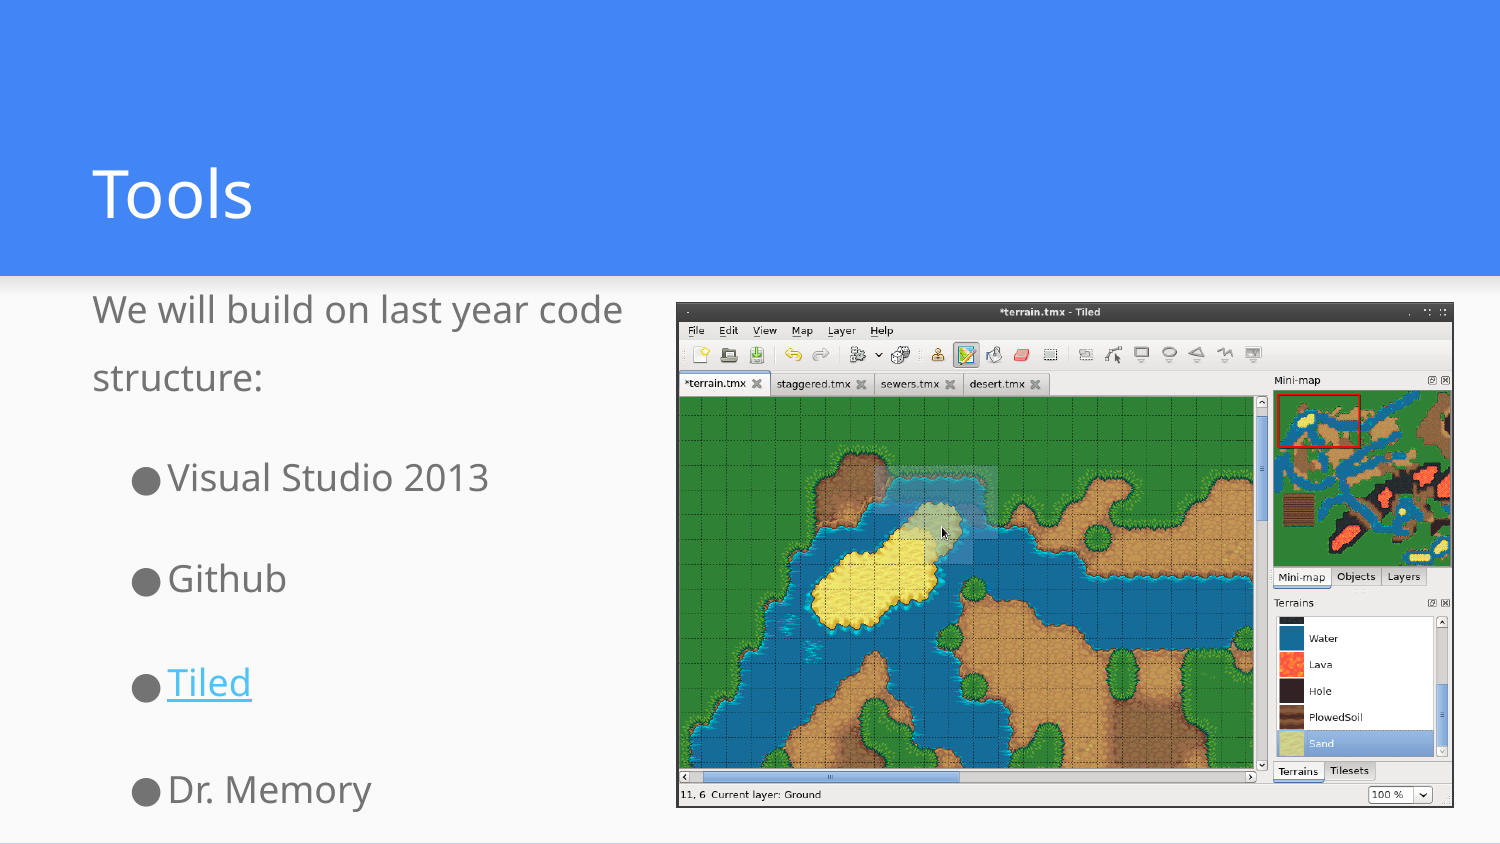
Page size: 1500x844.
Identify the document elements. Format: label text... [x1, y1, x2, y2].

picture [676, 302, 1454, 809]
list We will build on last year code structure: Visual Studio 2013 Github Tiled Dr. Memory [77, 314, 671, 760]
title Tools [77, 121, 1427, 248]
